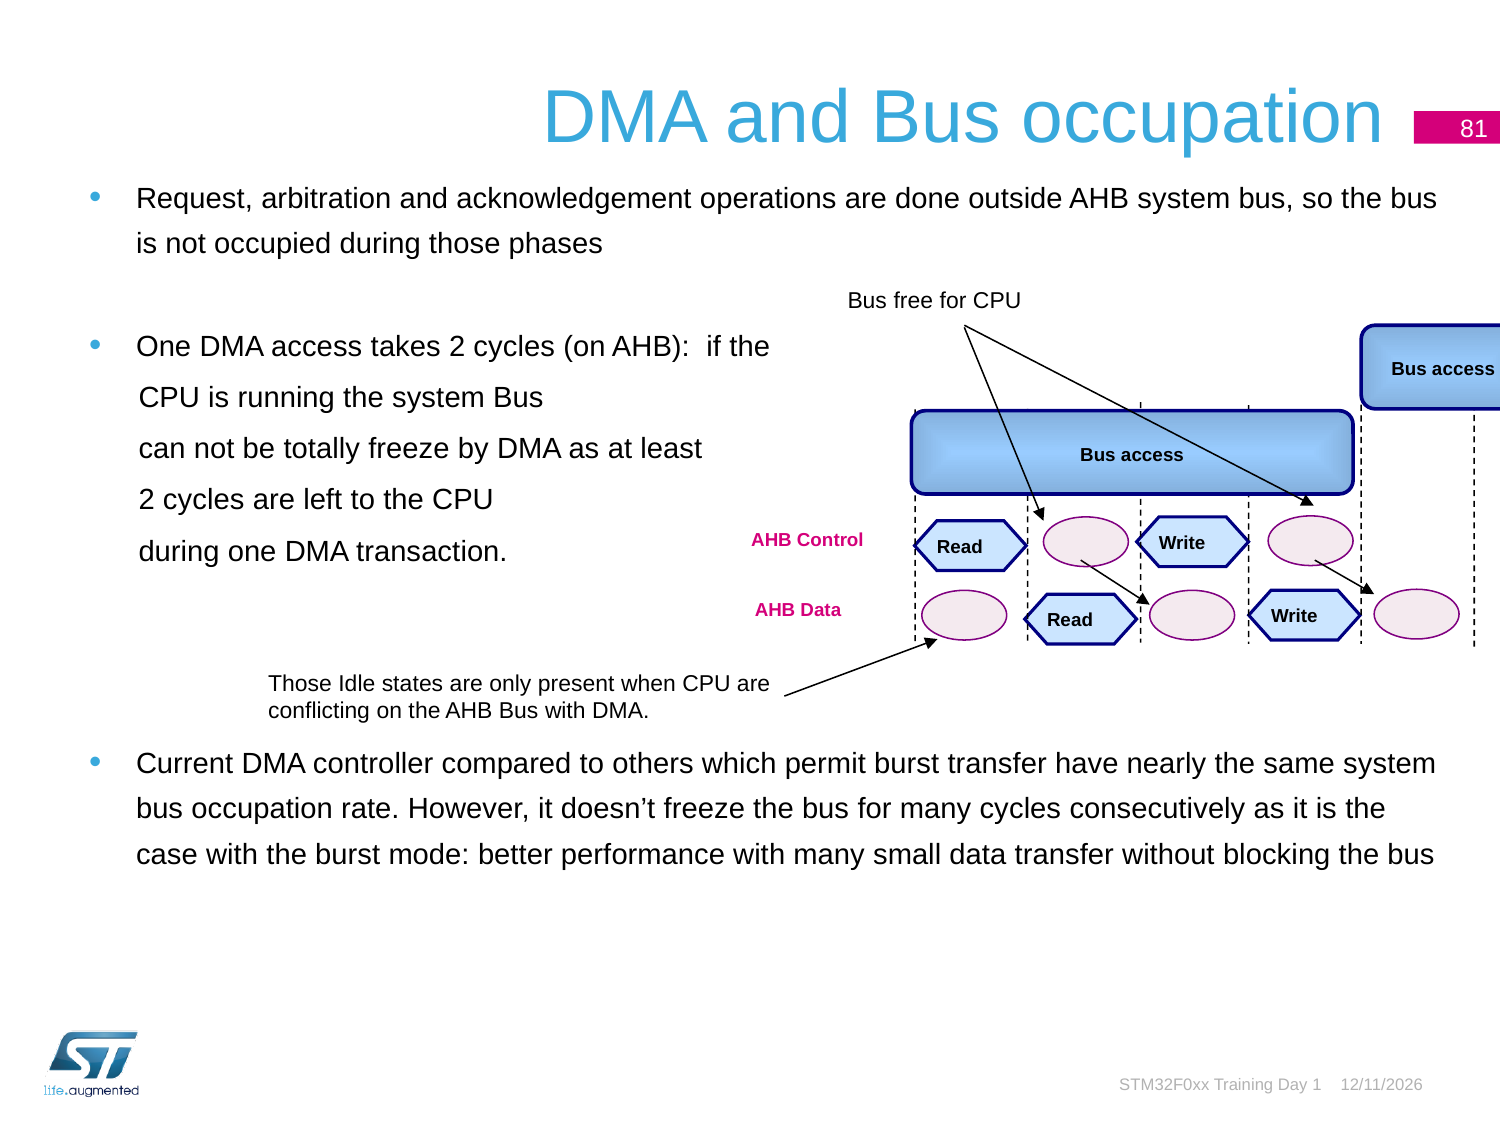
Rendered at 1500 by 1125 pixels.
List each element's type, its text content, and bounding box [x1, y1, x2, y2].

slide_number 81 [1413, 111, 1500, 144]
text_box [1149, 590, 1235, 641]
text_box Request, arbitration and acknowledgement operations are done outside AHB system bus, so the bus is not occupied during those phases One DMA access takes 2 cycles (on AHB): if the CPU is running the system Bus can not be totally freeze by DMA as at least 2 cycles are left to the CPU during one DMA transaction. Current DMA controller compared to others which permit burst transfer have nearly the same system bus occupation rate. However, it doesn’t freeze the bus for many cycles consecutively as it is the case with the burst mode: better performance with many small data transfer without blocking the bus [74, 161, 1460, 878]
text_box Bus access [911, 410, 1031, 494]
title DMA and Bus occupation [74, 18, 1400, 161]
text_box Read [1024, 594, 1137, 644]
text_box [1374, 589, 1460, 639]
text_box Write [1136, 516, 1248, 567]
text_box [784, 637, 938, 697]
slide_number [1340, 1073, 1426, 1094]
text_box Read [916, 520, 1027, 571]
text_box Bus access [1131, 410, 1354, 494]
footer STM32F0xx Training Day 1 [761, 1073, 1322, 1094]
text_box Bus access [999, 410, 1289, 494]
text_box [964, 327, 1045, 521]
text_box [1043, 516, 1129, 567]
text_box [921, 590, 1007, 641]
text_box [964, 325, 1314, 506]
text_box [1314, 560, 1375, 595]
text_box Those Idle states are only present when CPU are conflicting on the AHB Bus with DMA. [253, 661, 821, 731]
text_box [1091, 567, 1150, 605]
text_box AHB Control [737, 520, 905, 558]
text_box Write [1248, 590, 1361, 641]
text_box Bus access [1361, 325, 1500, 409]
text_box AHB Data [740, 590, 878, 627]
text_box [1268, 515, 1354, 566]
picture [36, 1022, 147, 1103]
text_box Bus free for CPU [833, 278, 1081, 320]
